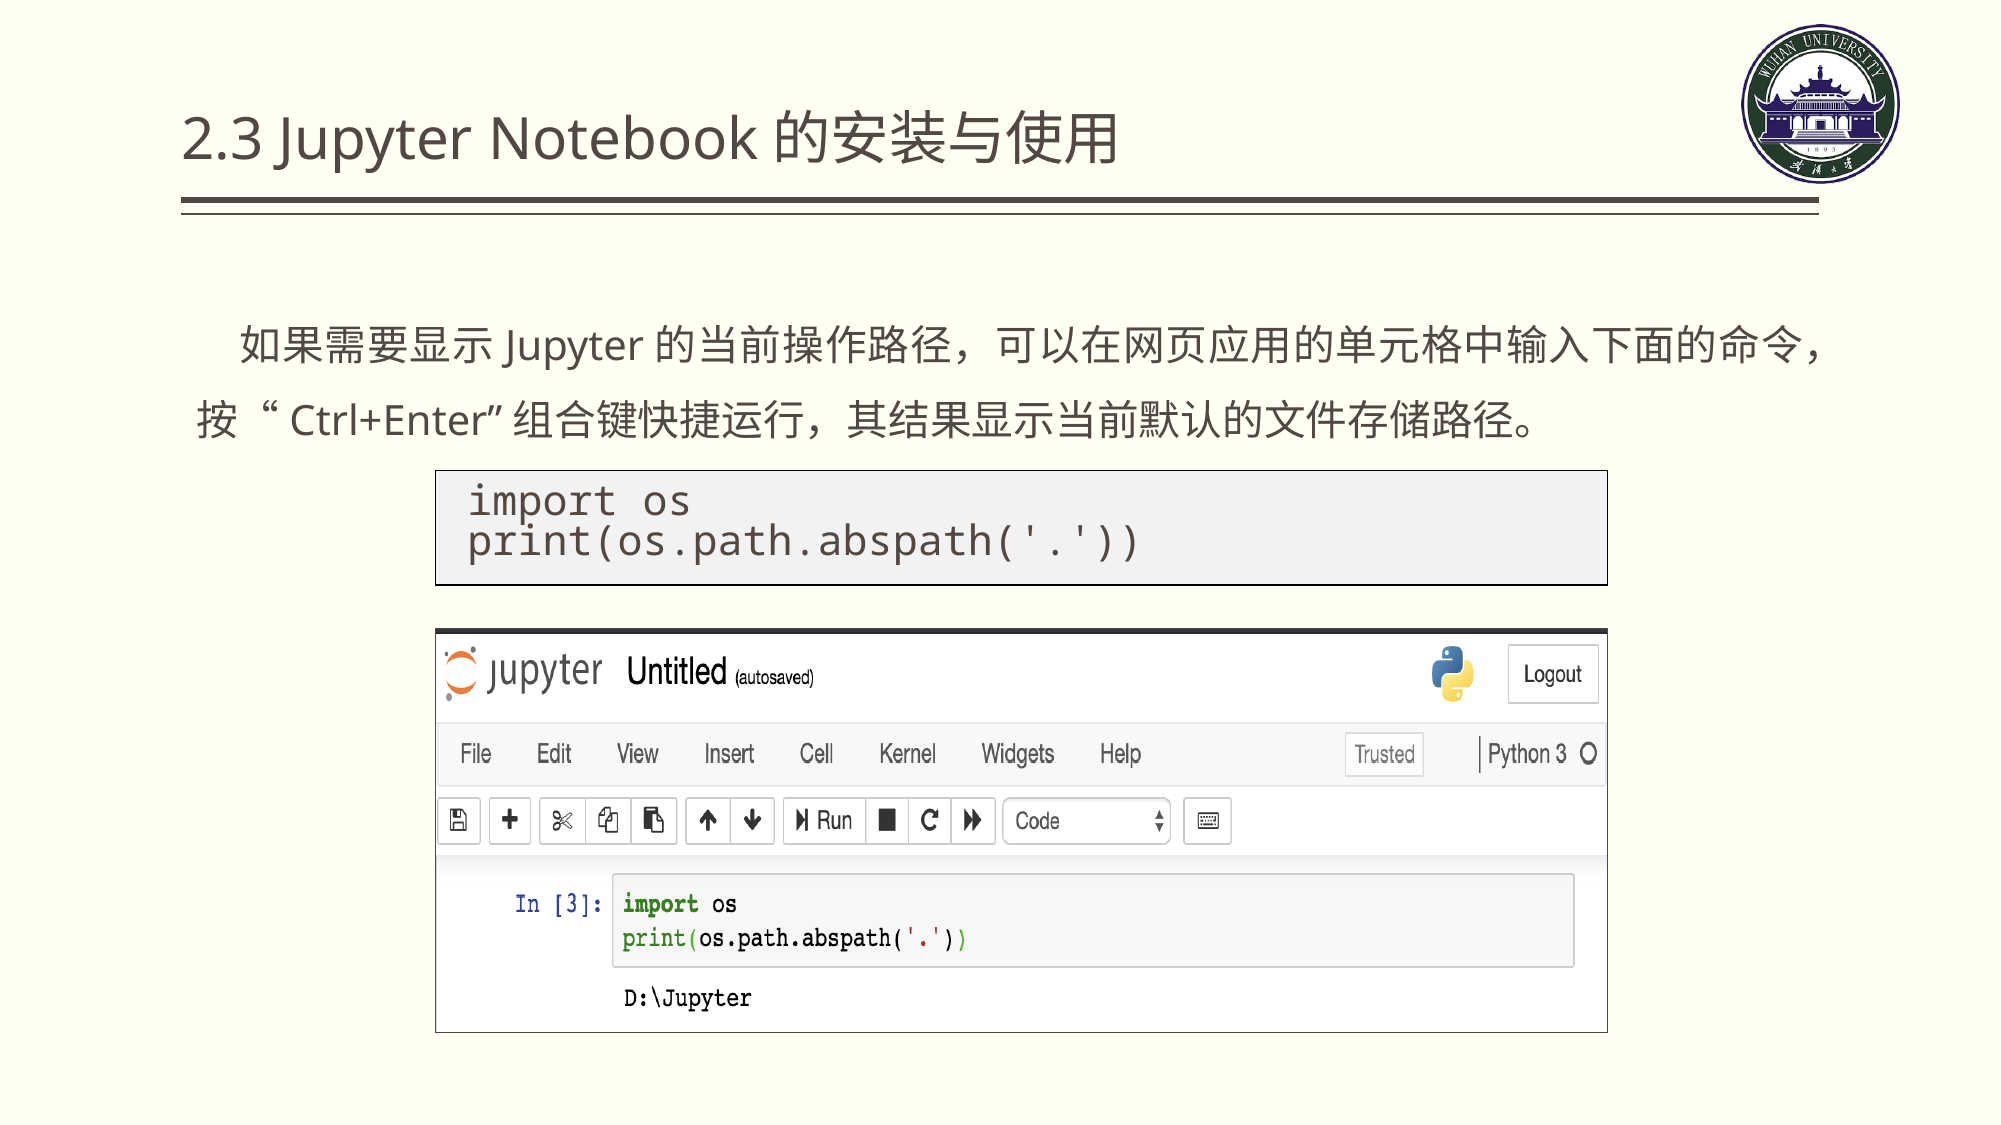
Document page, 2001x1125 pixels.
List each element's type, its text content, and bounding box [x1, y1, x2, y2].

text_box 如果需要显示Jupyter的当前操作路径，可以在网页应用的单元格中输入下面的命令，按“Ctrl+Enter”组合键快捷运行，其结果显示当前默认的文件存储路径。 [181, 286, 1819, 452]
picture [1741, 24, 1900, 184]
title 2.3 Jupyter Notebook的安装与使用 [181, 74, 1819, 180]
table_header import os print(os.path.abspath('.')) [436, 471, 1607, 584]
picture [435, 628, 1608, 1033]
